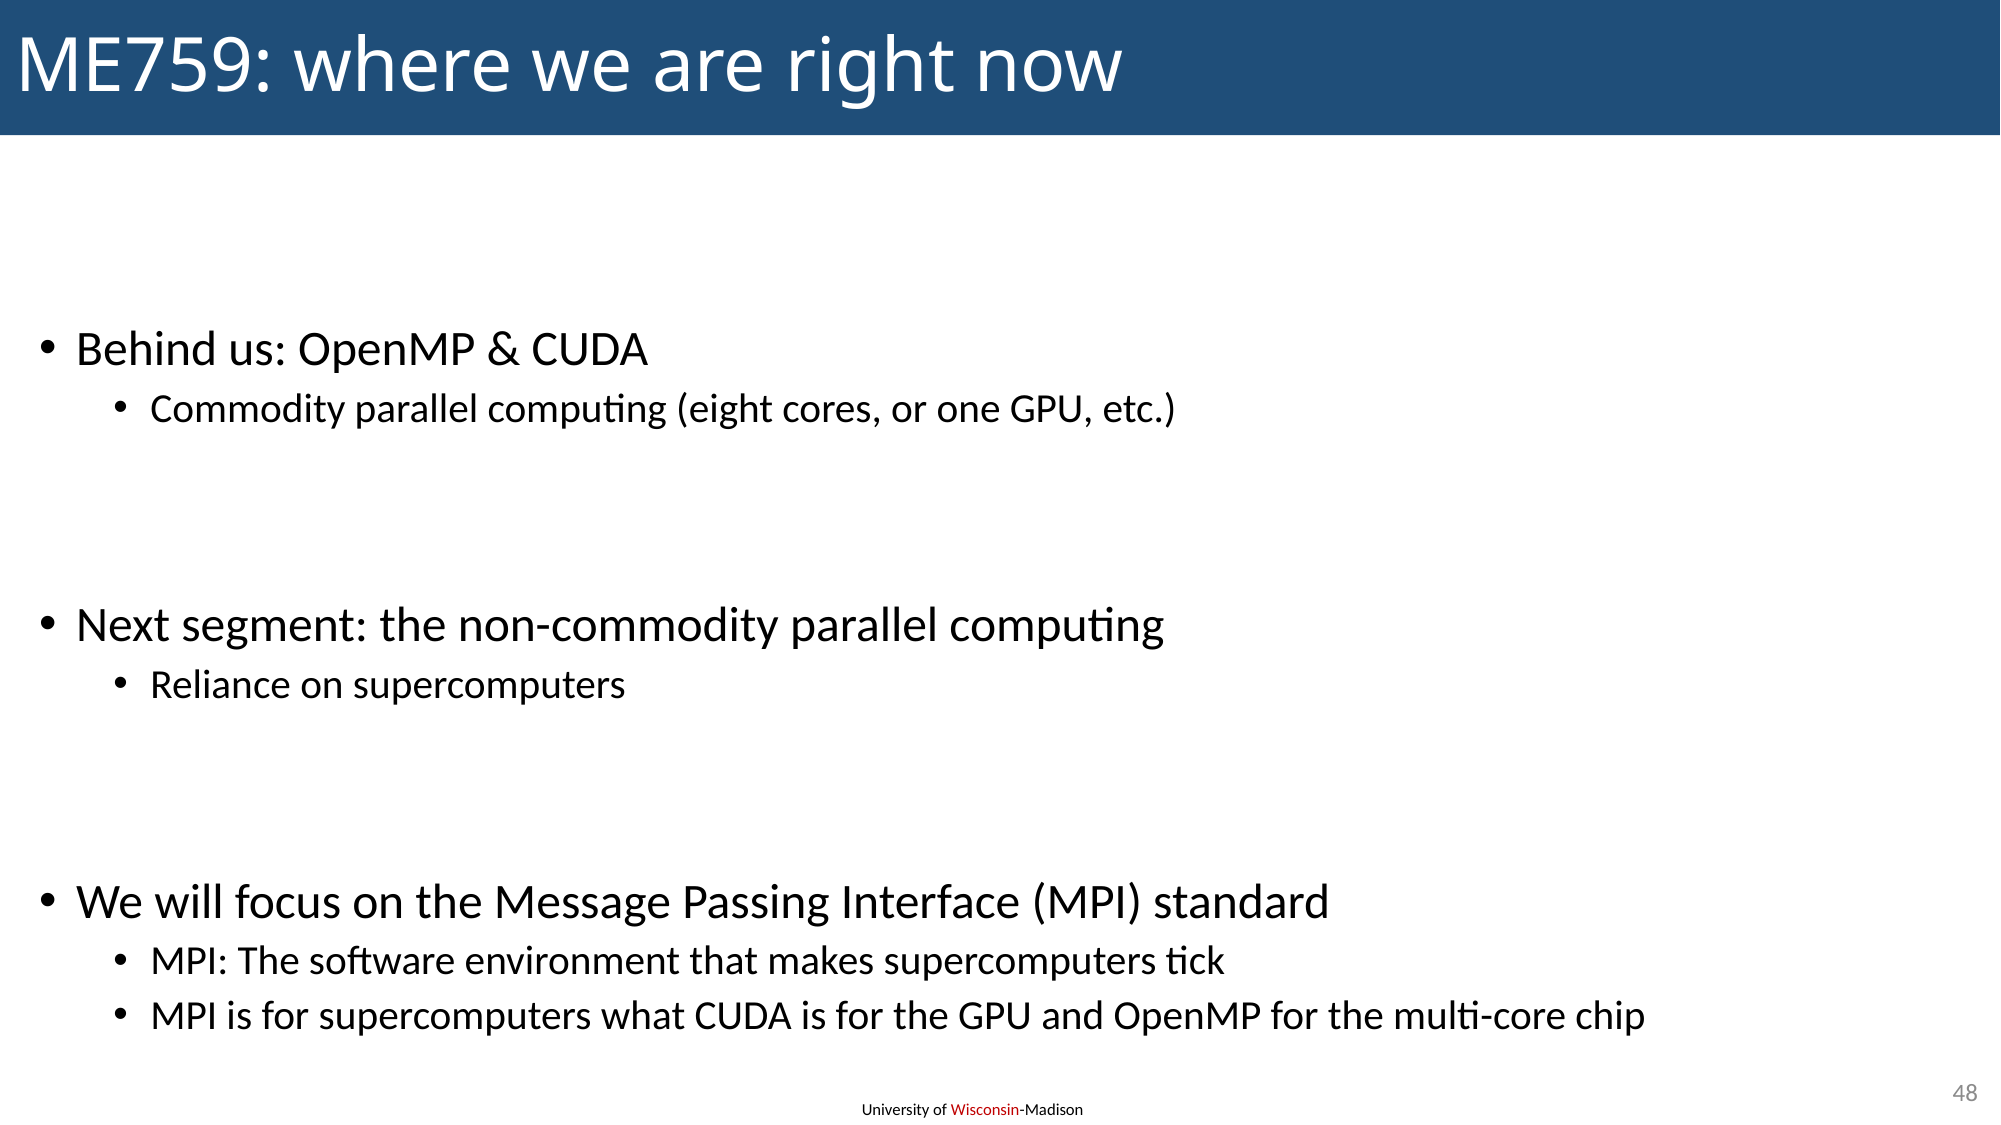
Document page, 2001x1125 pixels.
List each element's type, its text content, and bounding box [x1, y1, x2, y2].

slide_number 48 [1879, 1069, 1994, 1114]
list Behind us: OpenMP & CUDA Commodity parallel computing (eight cores, or one GPU, etc.) Next segment: the non-commodity parallel computing Reliance on supercomputers We will focus on the Message Passing Interface (MPI) standard MPI: The software environment that makes supercomputers tick MPI is for supercomputers what CUDA is for the GPU and OpenMP for the multi-core chip [24, 245, 1987, 1055]
title ME759: where we are right now [0, 0, 2000, 136]
